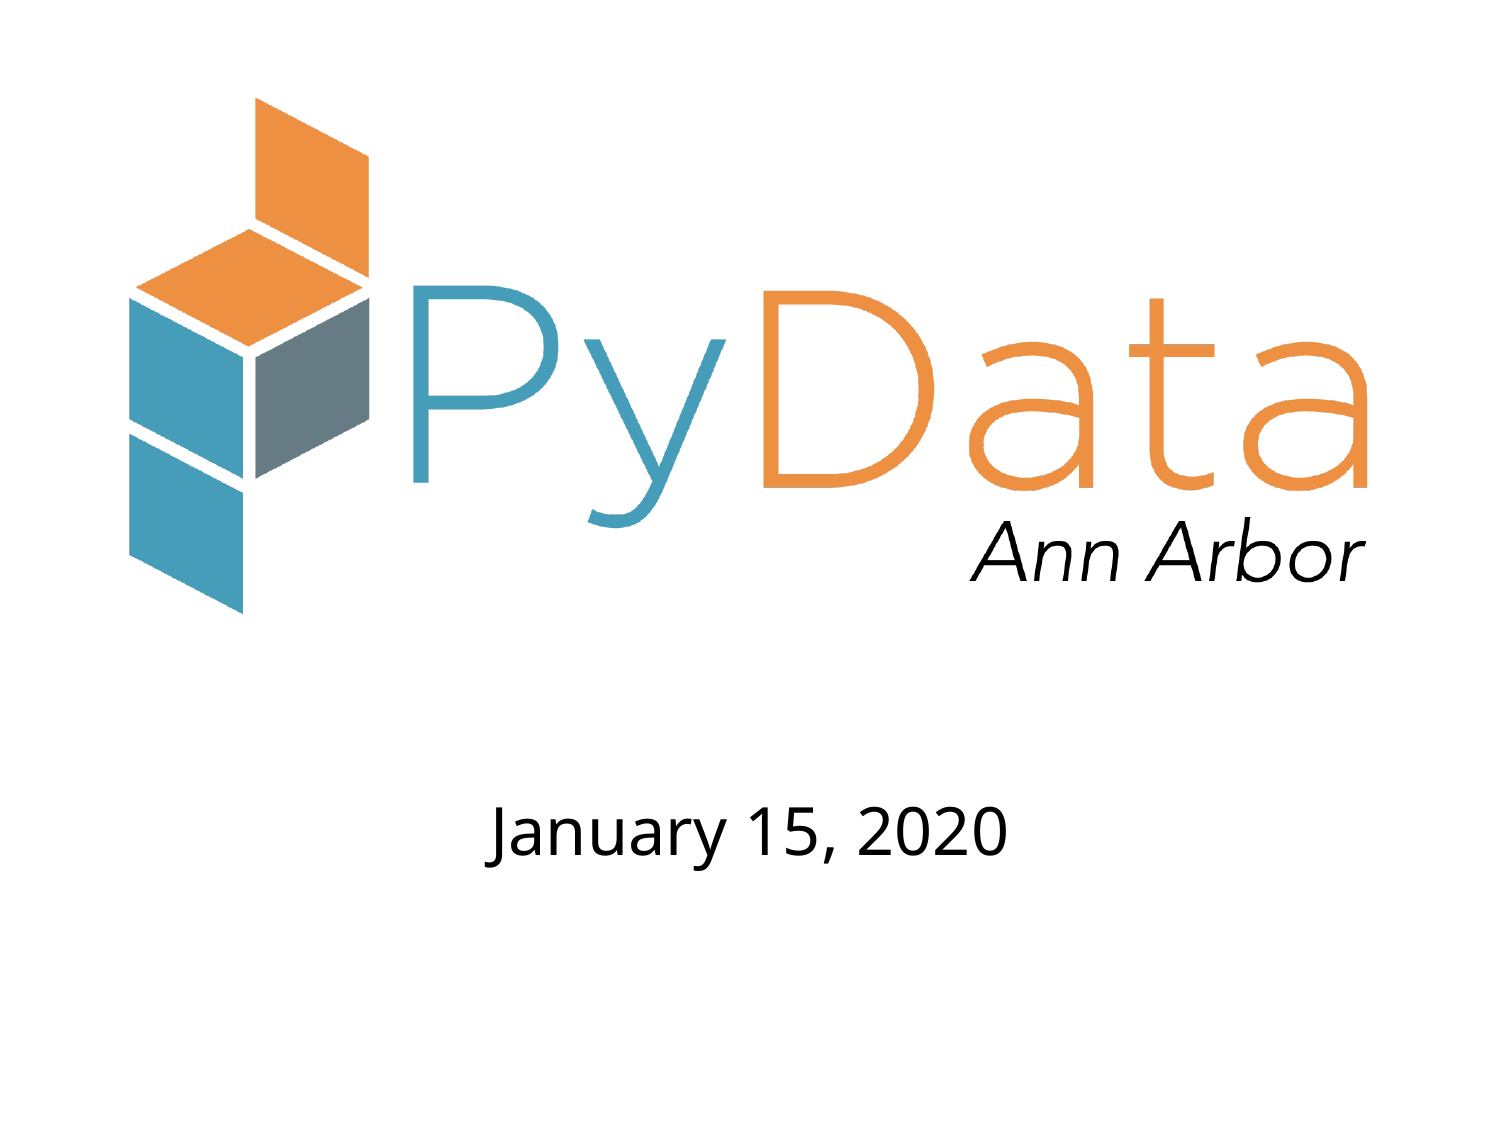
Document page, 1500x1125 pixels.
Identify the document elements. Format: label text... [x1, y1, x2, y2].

picture [112, 35, 1388, 674]
subtitle January 15, 2020 [225, 781, 1275, 1069]
